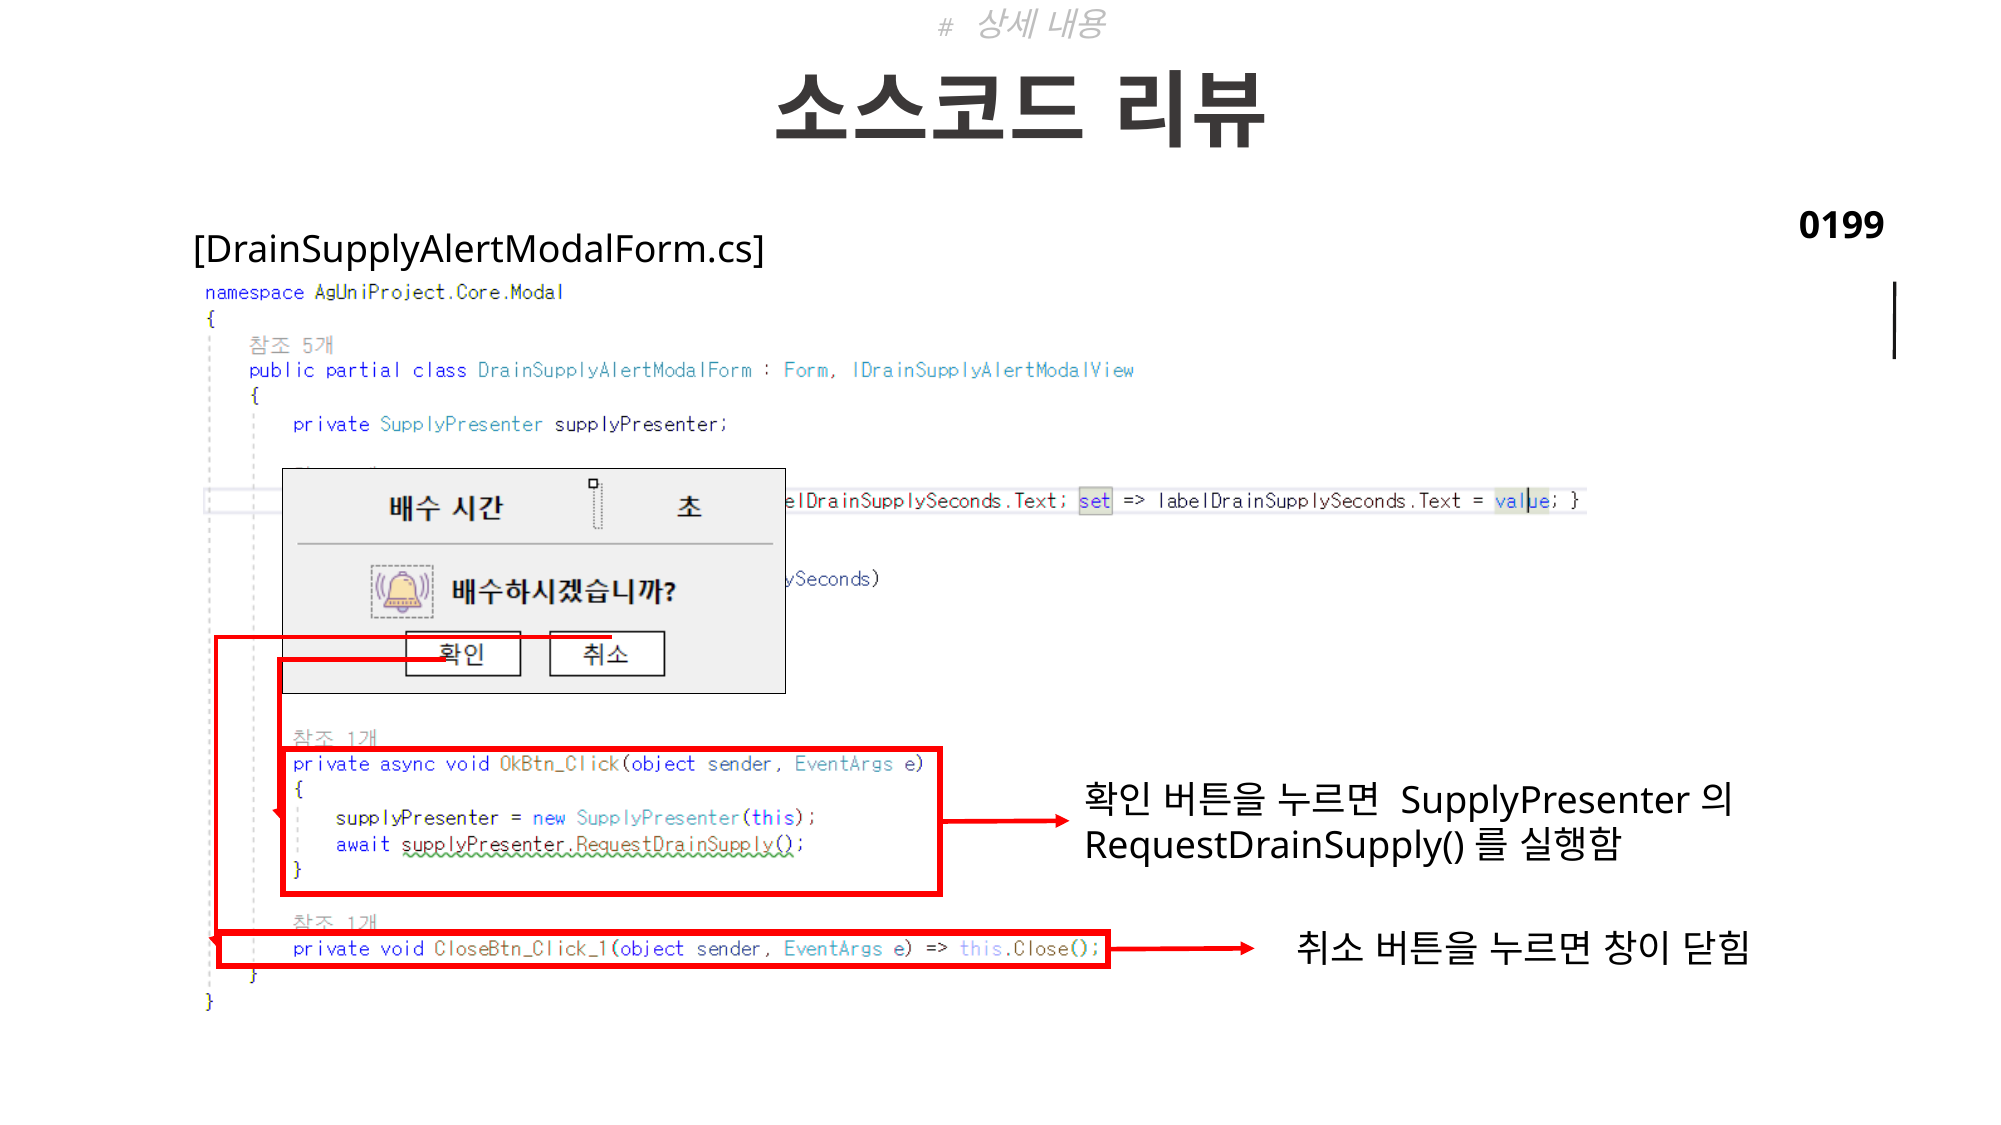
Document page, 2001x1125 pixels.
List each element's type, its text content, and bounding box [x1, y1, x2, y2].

text_box 소스코드 리뷰 [370, 61, 1672, 196]
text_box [219, 637, 612, 950]
picture [203, 279, 1587, 1021]
text_box # 상세 내용 [696, 0, 1346, 62]
text_box 확인 버튼을 누르면 SupplyPresenter의 RequestDrainSupply()를 실행함 [1587, 768, 1760, 874]
text_box 취소 버튼을 누르면 창이 닫힘 [1587, 917, 1767, 978]
text_box [DrainSupplyAlertModalForm.cs] [178, 218, 781, 278]
